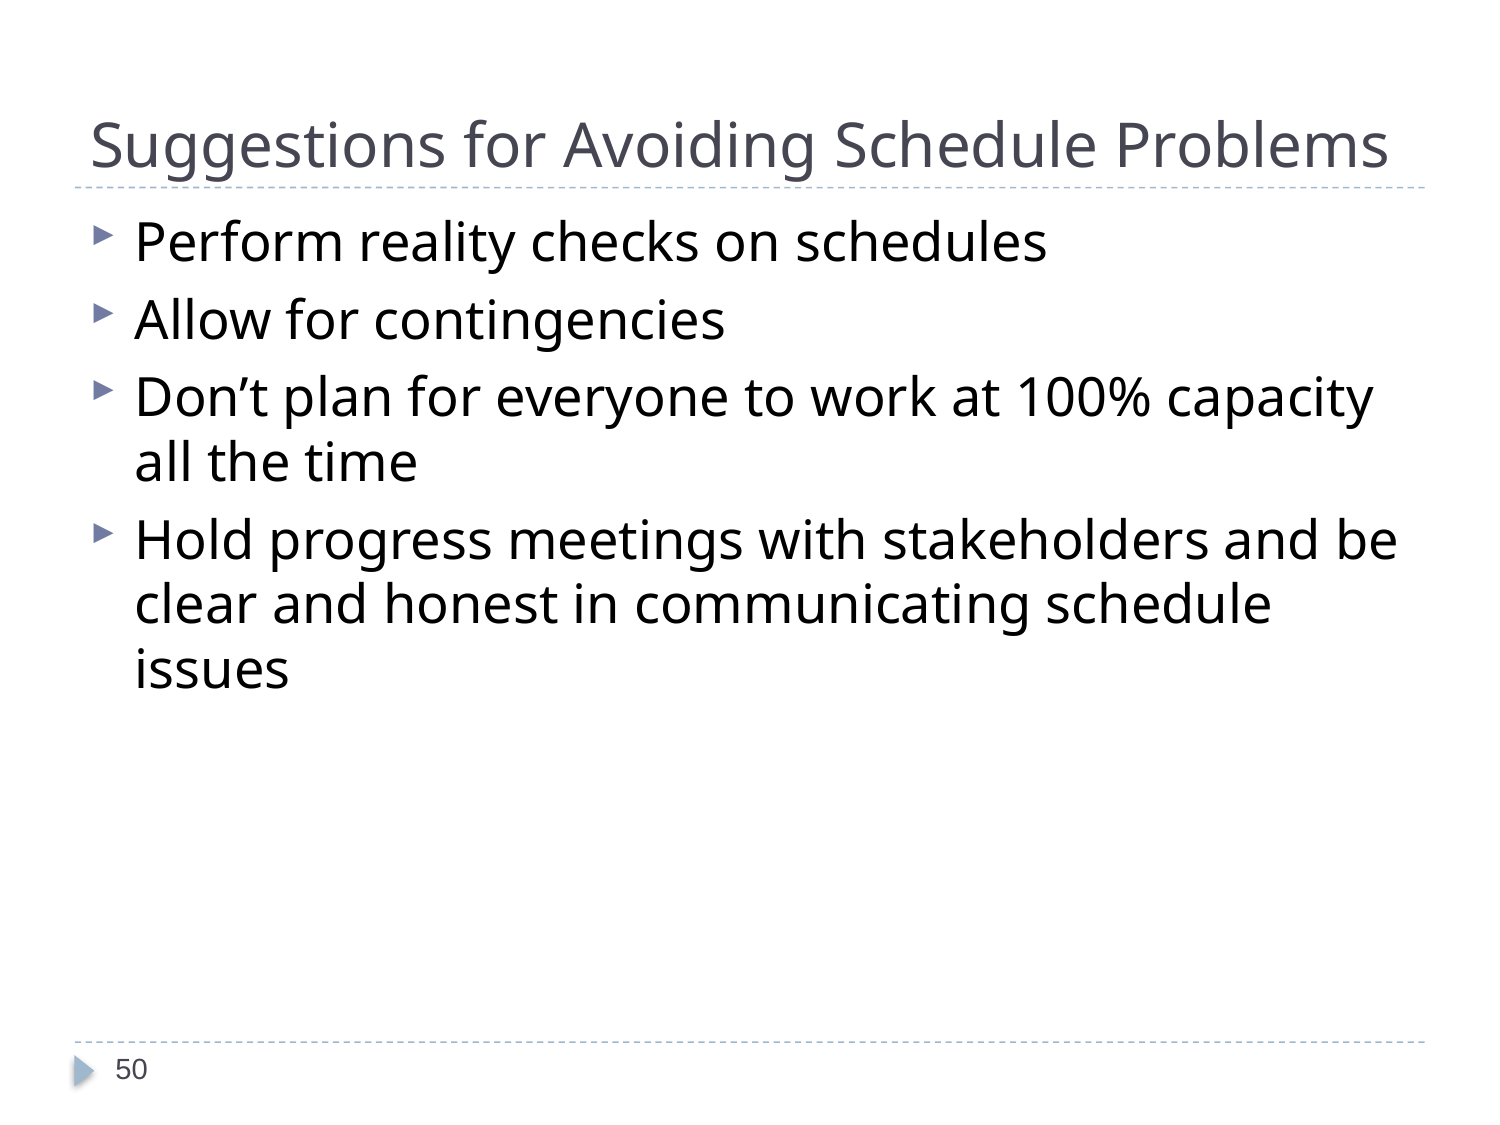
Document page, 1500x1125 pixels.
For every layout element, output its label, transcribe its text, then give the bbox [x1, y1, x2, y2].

slide_number 50 [100, 1042, 426, 1103]
title Suggestions for Avoiding Schedule Problems [74, 24, 1426, 188]
list Perform reality checks on schedules Allow for contingencies Don’t plan for everyone to work at 100% capacity all the time Hold progress meetings with stakeholders and be clear and honest in communicating schedule issues [74, 199, 1426, 1011]
